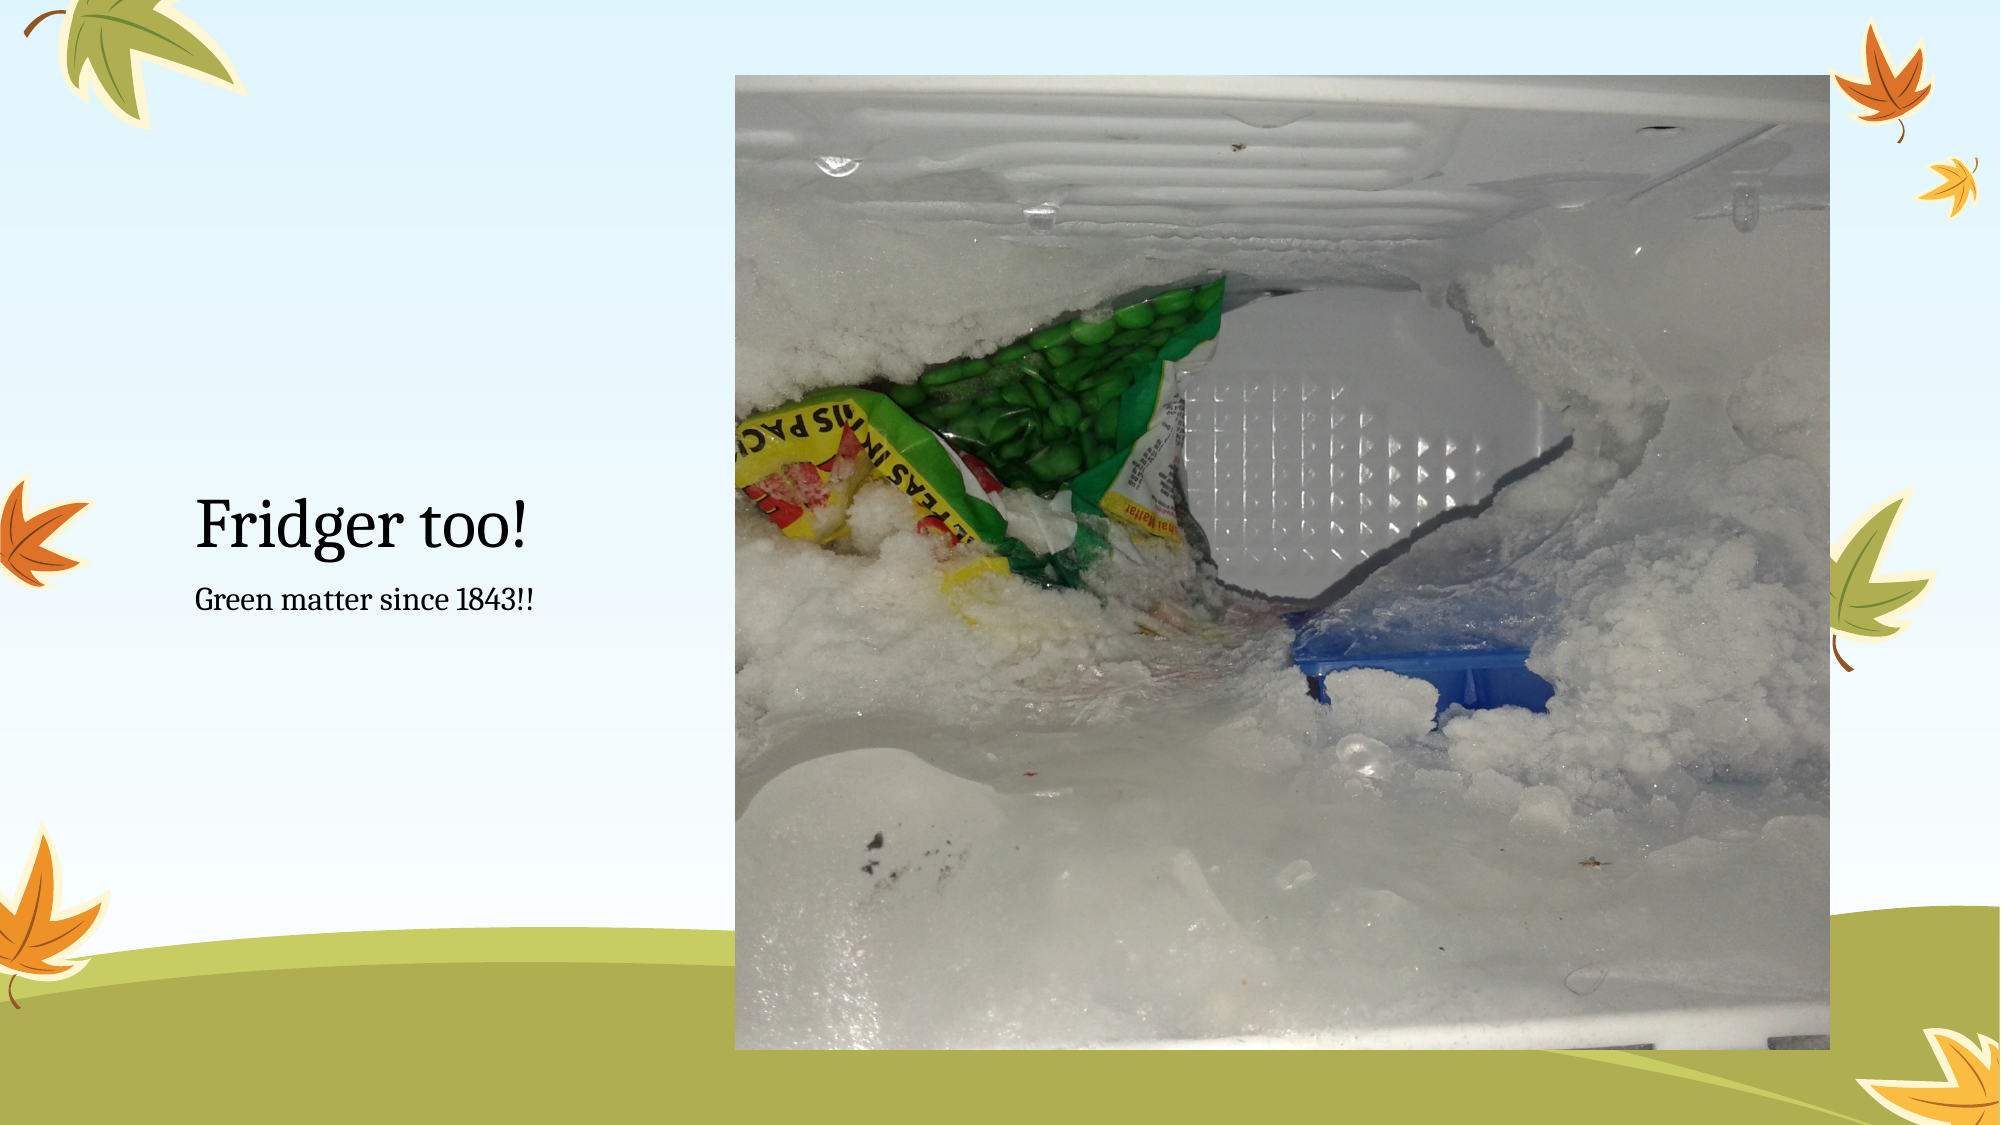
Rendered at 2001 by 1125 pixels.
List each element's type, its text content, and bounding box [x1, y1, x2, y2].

list Green matter since 1843!! [180, 570, 690, 795]
title Fridger too! [180, 195, 690, 570]
picture [734, 74, 1830, 1050]
